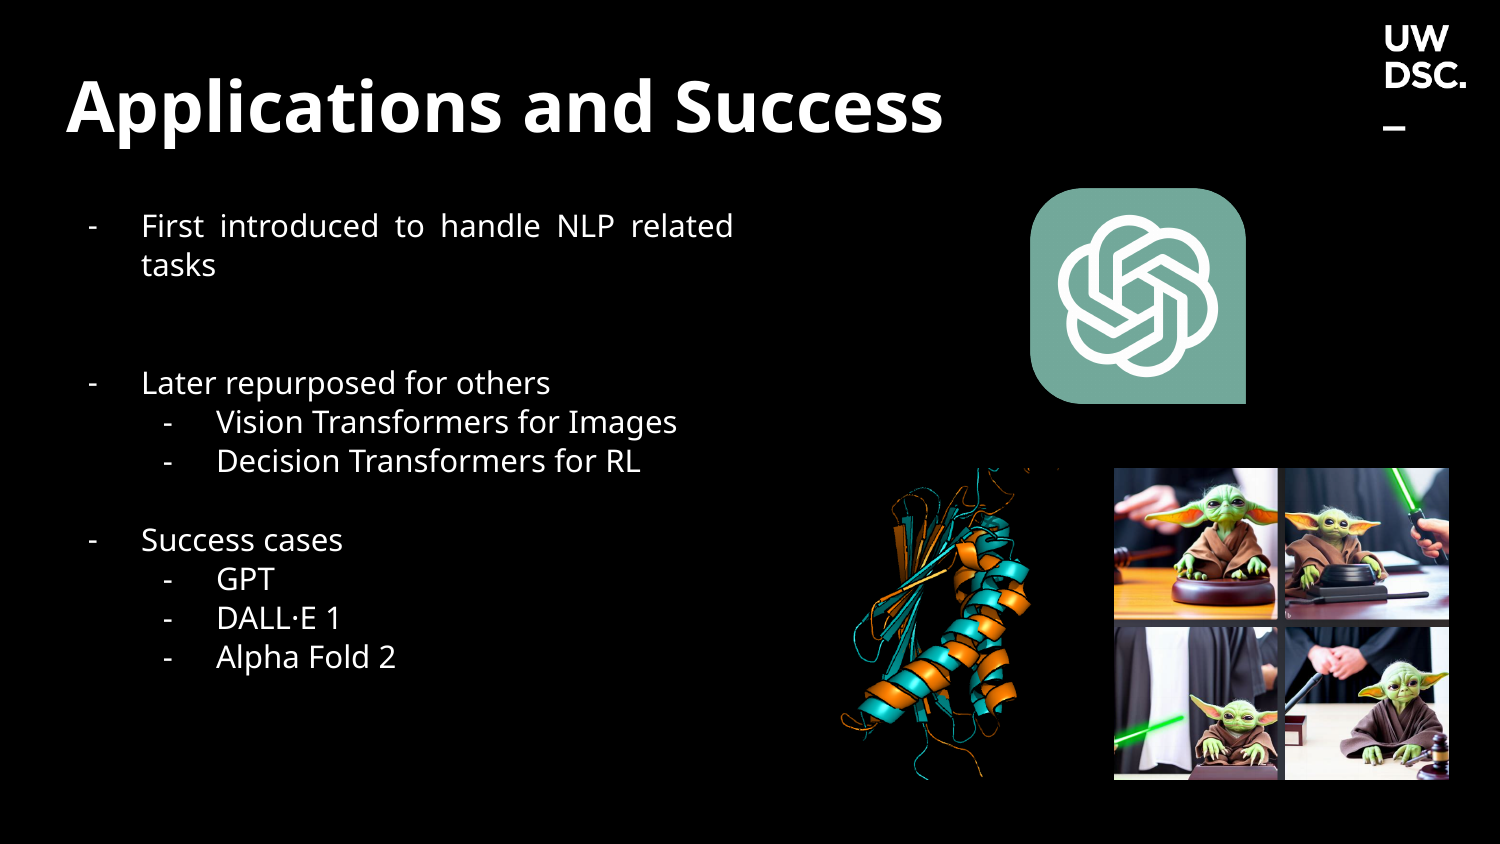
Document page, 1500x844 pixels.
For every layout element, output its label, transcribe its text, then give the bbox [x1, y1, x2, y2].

text_box First introduced to handle NLP related tasks Later repurposed for others Vision Transformers for Images Decision Transformers for RL Success cases GPT DALL·E 1 Alpha Fold 2 [51, 188, 750, 797]
picture [1030, 188, 1246, 404]
picture [1113, 467, 1450, 780]
text_box Applications and Success [51, 56, 1344, 151]
picture [783, 467, 1081, 780]
picture [1349, 0, 1500, 151]
